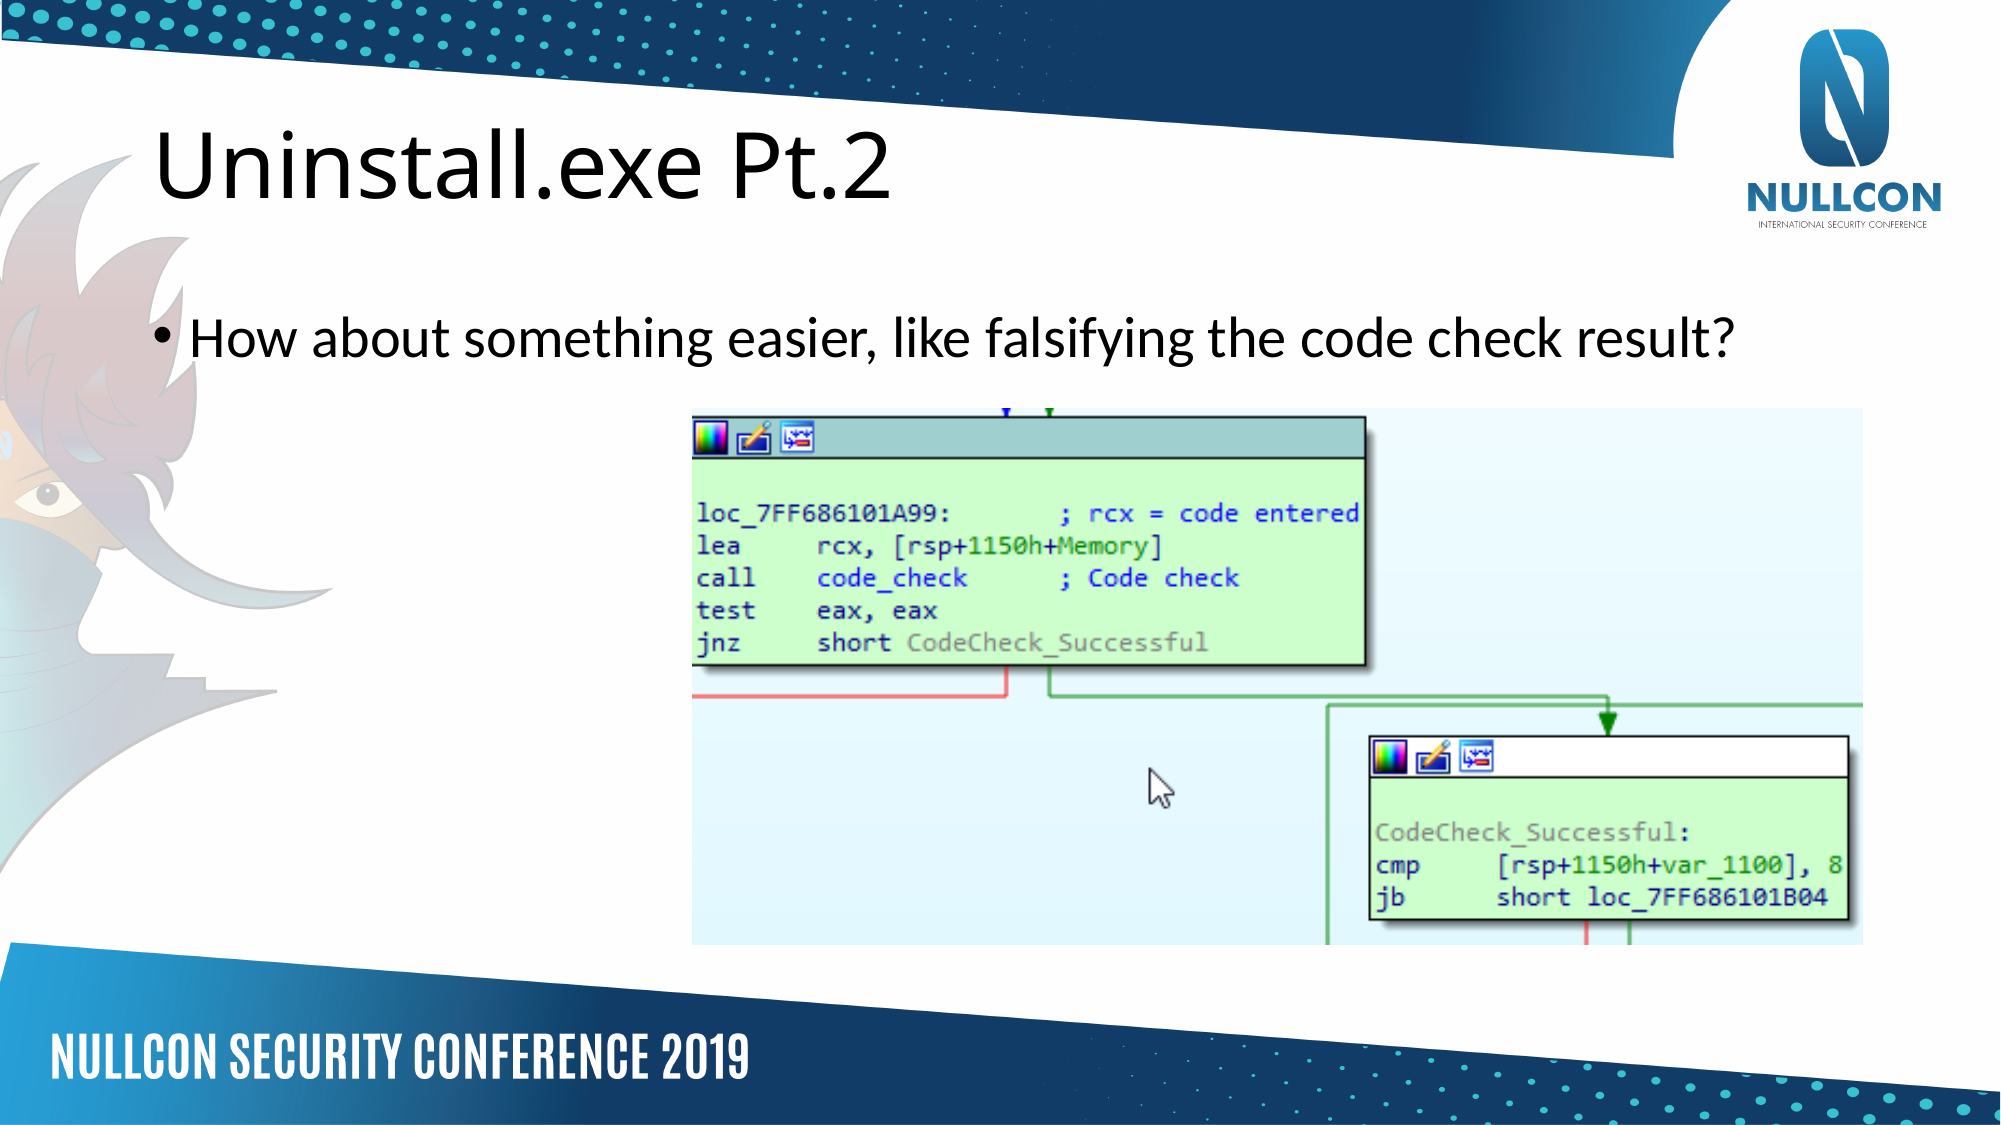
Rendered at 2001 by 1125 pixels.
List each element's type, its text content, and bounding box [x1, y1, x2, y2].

title Uninstall.exe Pt.2 [137, 59, 1863, 278]
list How about something easier, like falsifying the code check result? [137, 299, 1863, 1014]
picture [0, 0, 2001, 1125]
